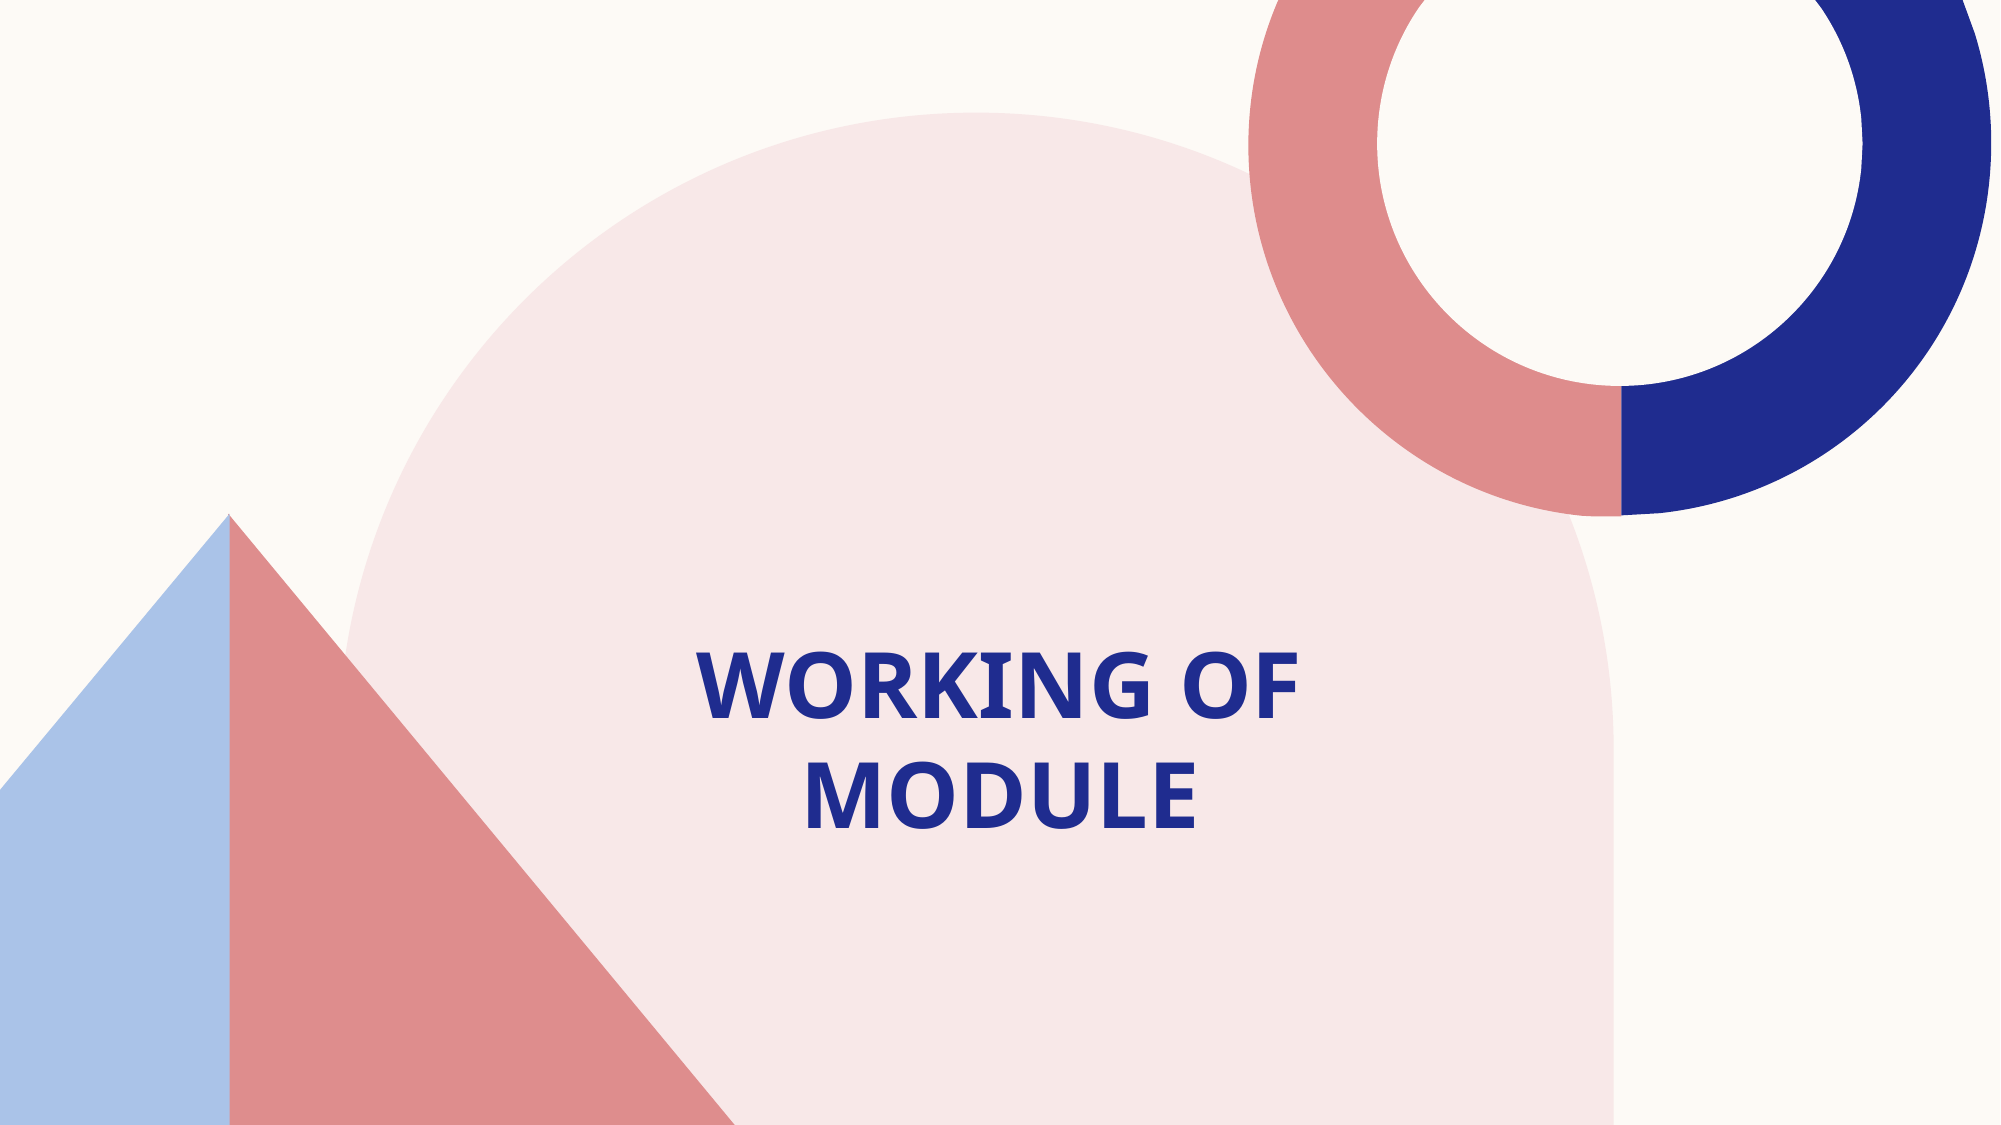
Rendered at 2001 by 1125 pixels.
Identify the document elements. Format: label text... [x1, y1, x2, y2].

title Working of module [474, 619, 1525, 746]
